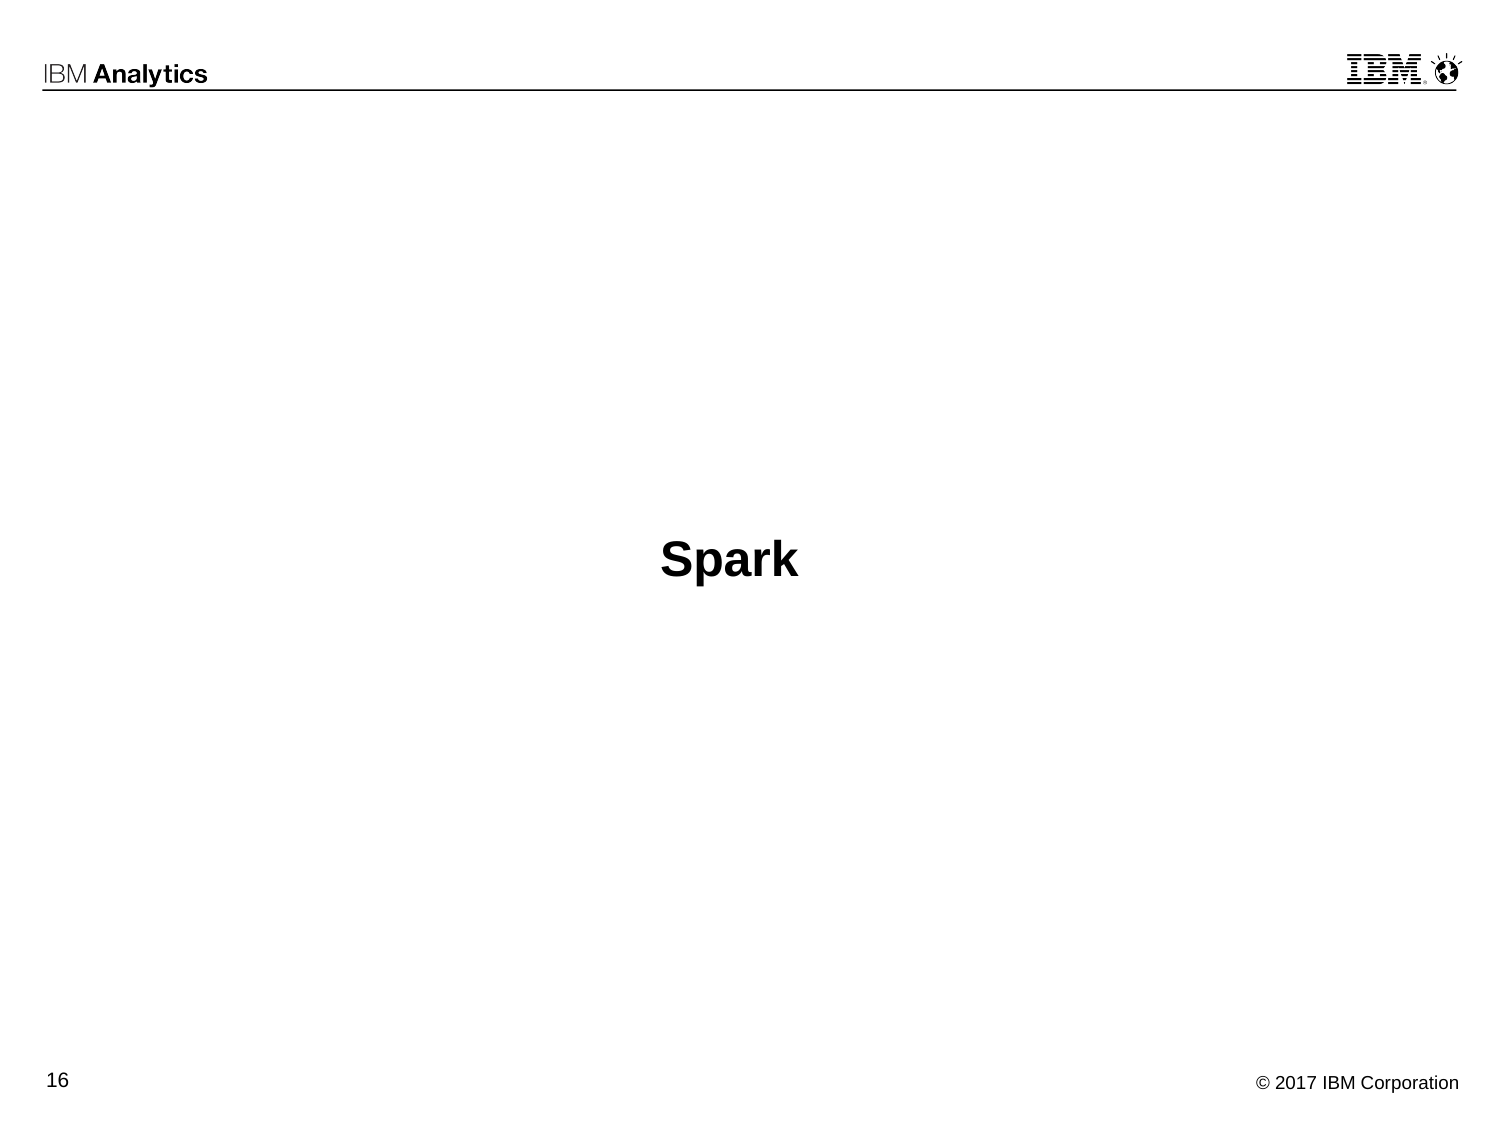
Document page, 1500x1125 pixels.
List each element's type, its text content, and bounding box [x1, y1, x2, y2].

picture [1336, 42, 1471, 94]
title Spark [35, 518, 1438, 602]
picture [26, 46, 226, 102]
